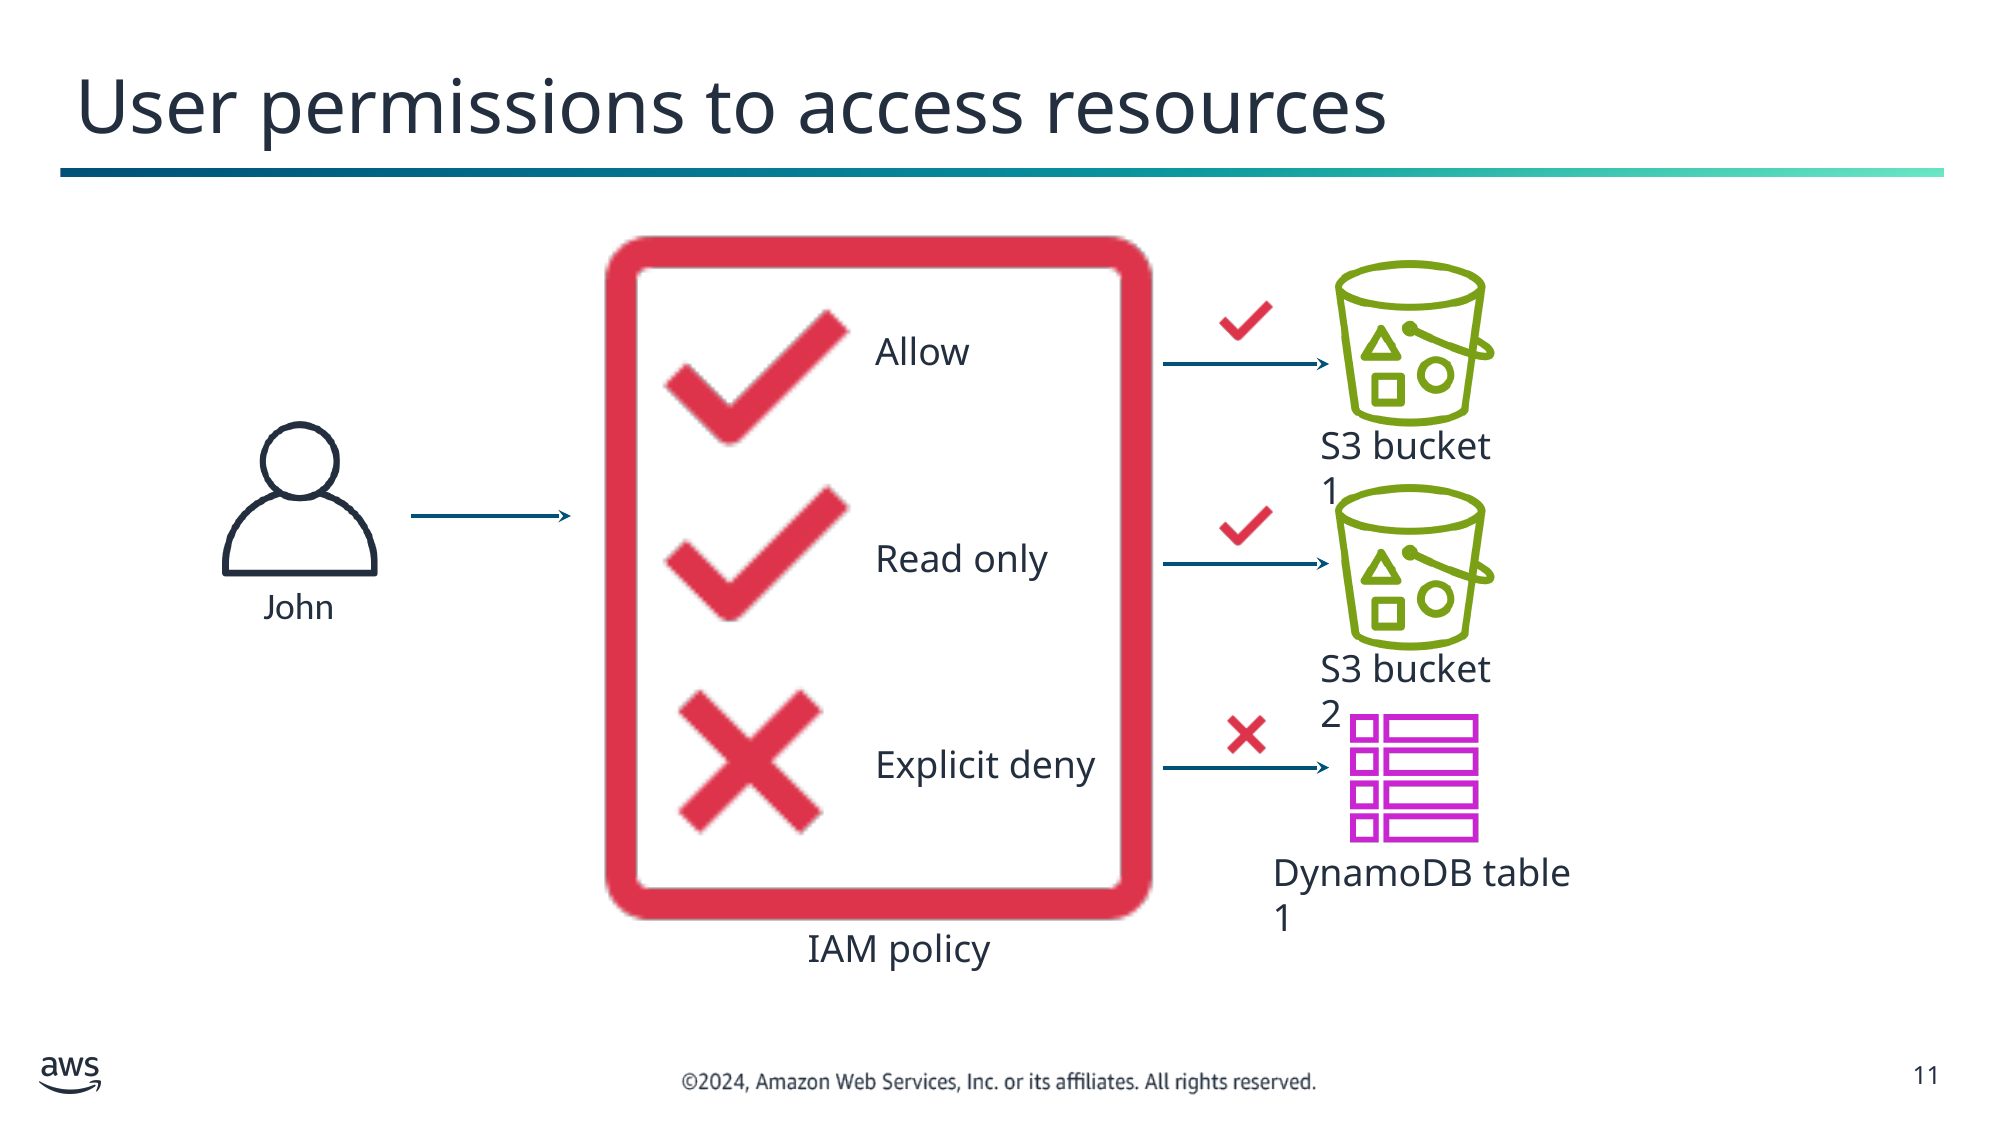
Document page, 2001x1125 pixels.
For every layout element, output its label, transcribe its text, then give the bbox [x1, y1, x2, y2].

picture [682, 168, 1944, 177]
title User permissions to access resources [60, 49, 1941, 170]
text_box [216, 207, 1611, 979]
slide_number ‹#› [1861, 1057, 1941, 1095]
picture [621, 1061, 1378, 1105]
picture [39, 1057, 101, 1094]
